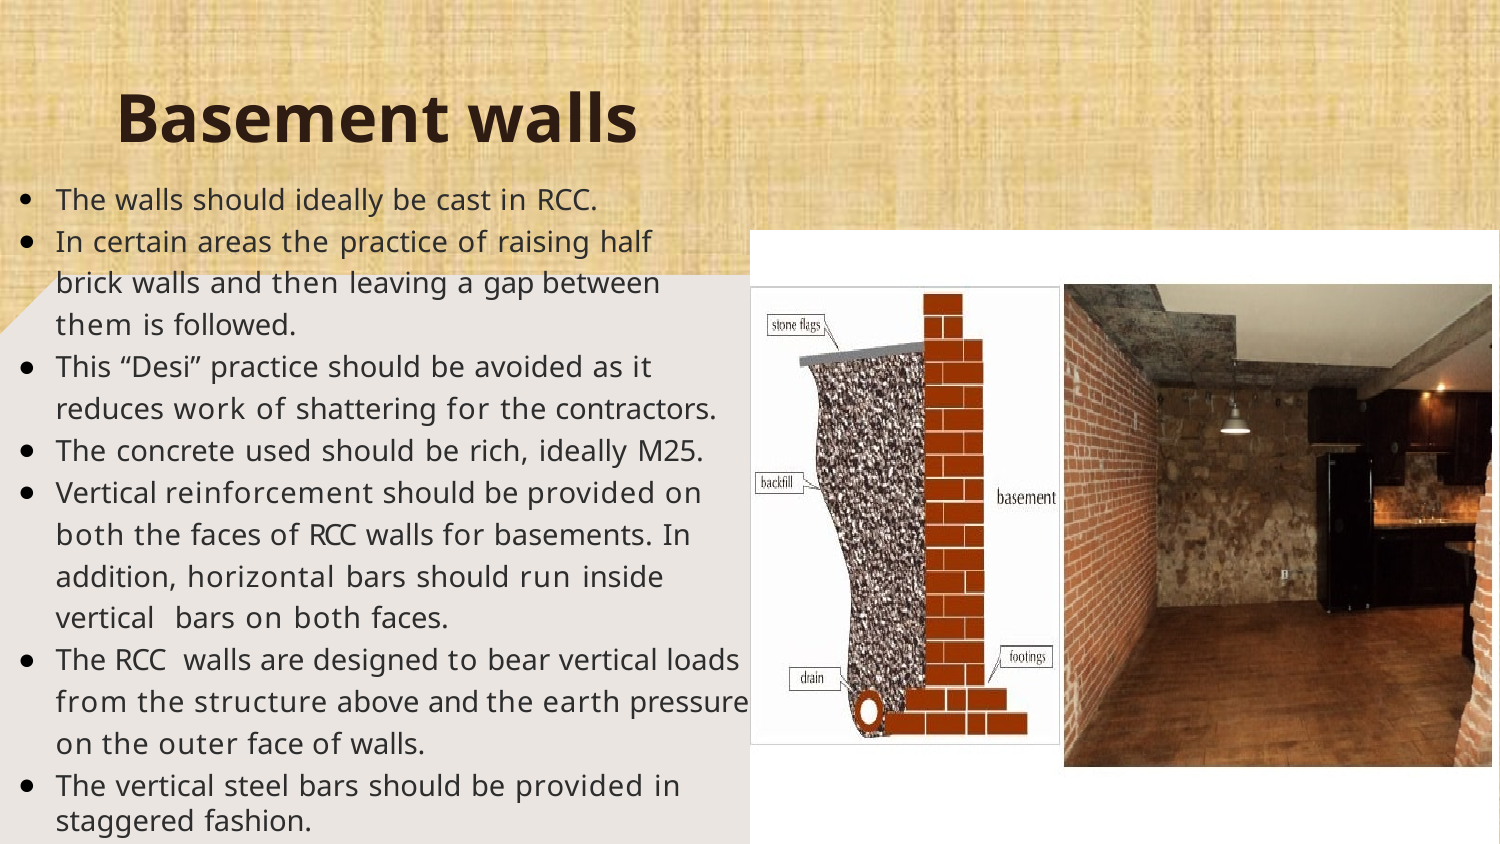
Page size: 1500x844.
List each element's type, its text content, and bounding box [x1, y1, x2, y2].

picture [0, 0, 1500, 844]
text_box The walls should ideally be cast in RCC. In certain areas the practice of raising half brick walls and then leaving a gap between them is followed. This “Desi” practice should be avoided as it reduces work of shattering for the contractors. The concrete used should be rich, ideally M25. Vertical reinforcement should be provided on both the faces of RCC walls for basements. In addition, horizontal bars should run inside vertical bars on both faces. The RCC walls are designed to bear vertical loads from the structure above and the earth pressure on the outer face of walls. The vertical steel bars should be provided in staggered fashion. [1, 173, 784, 844]
title Basement walls [100, 61, 1007, 217]
